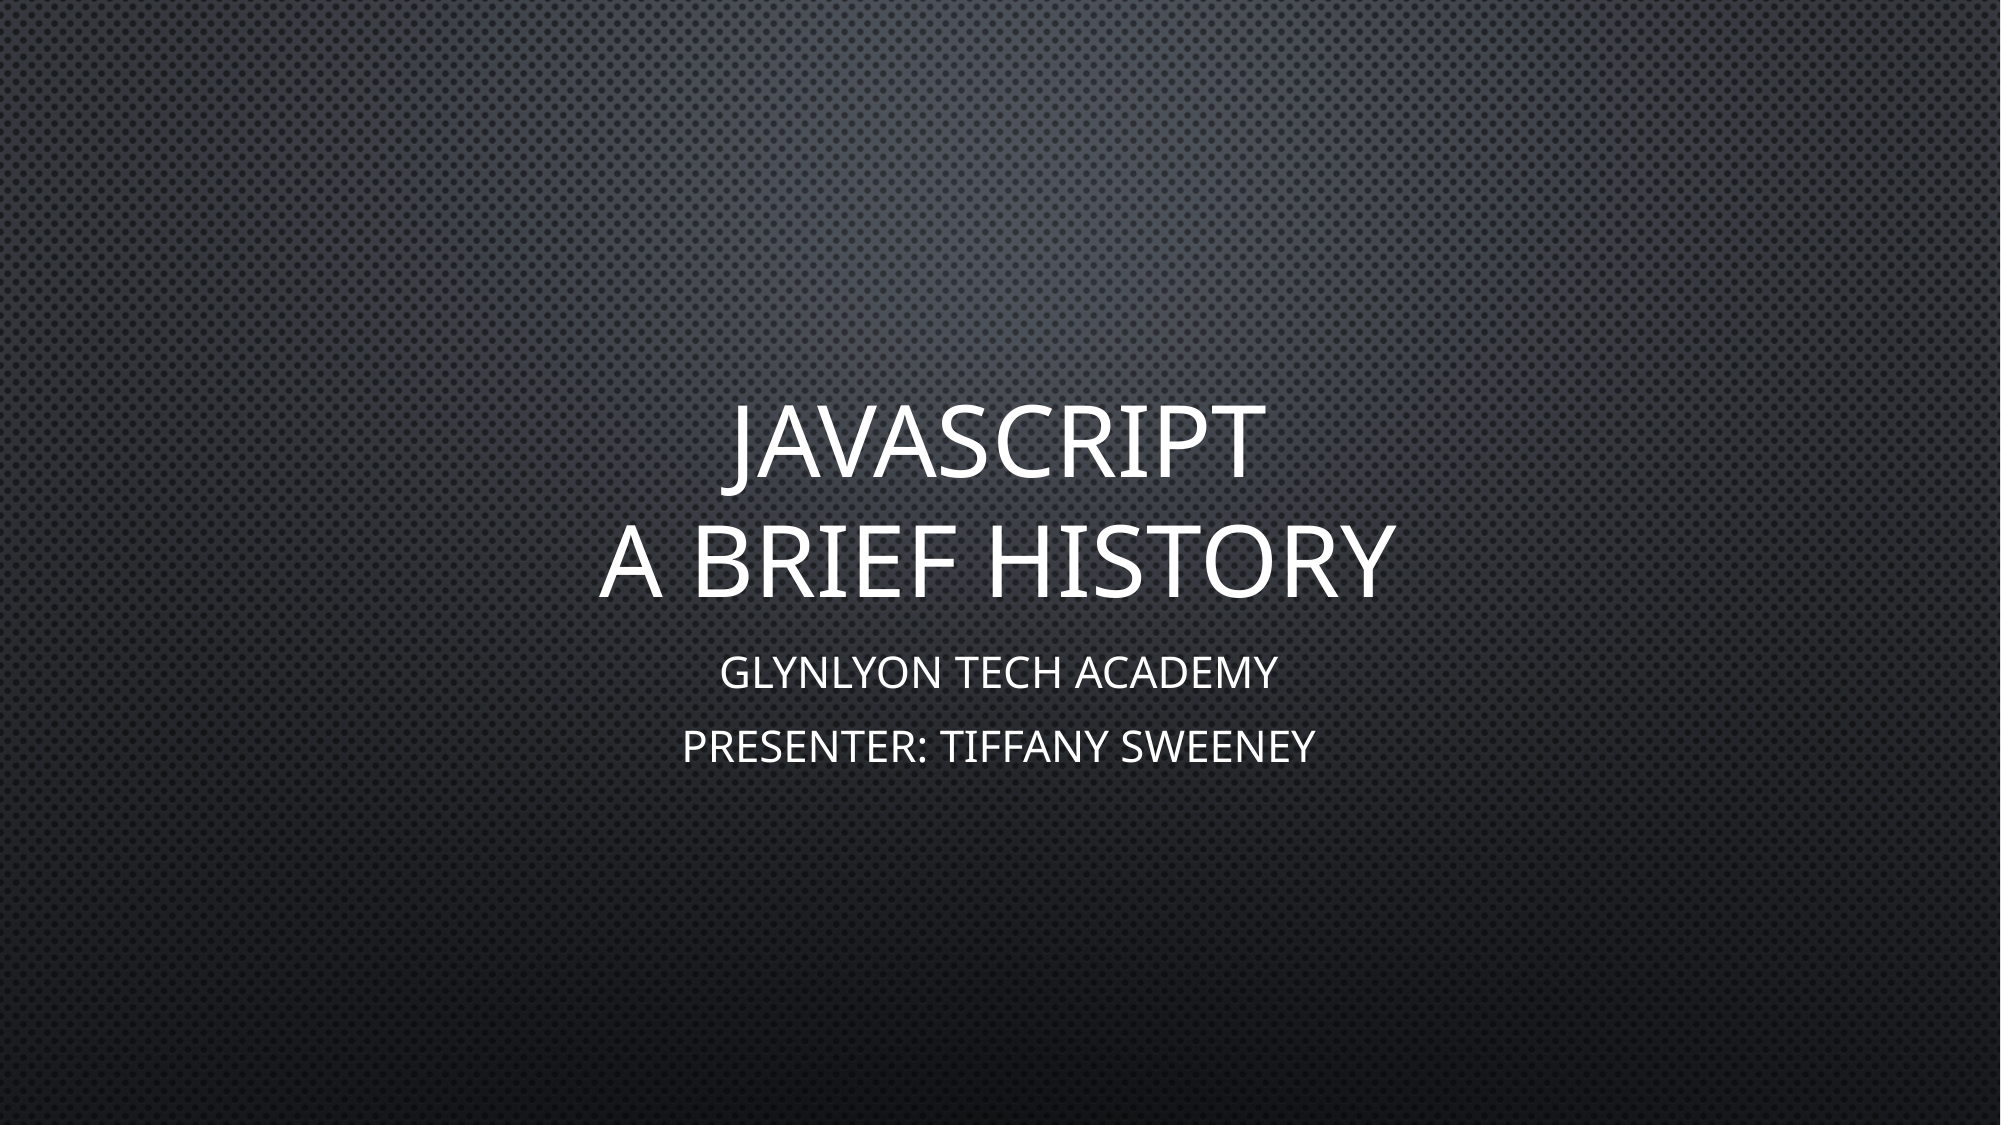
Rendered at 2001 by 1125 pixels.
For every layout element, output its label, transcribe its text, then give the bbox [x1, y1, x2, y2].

subtitle Glynlyon tech academy Presenter: Tiffany Sweeney [287, 637, 1711, 950]
title Javascript A Brief History [287, 99, 1711, 625]
